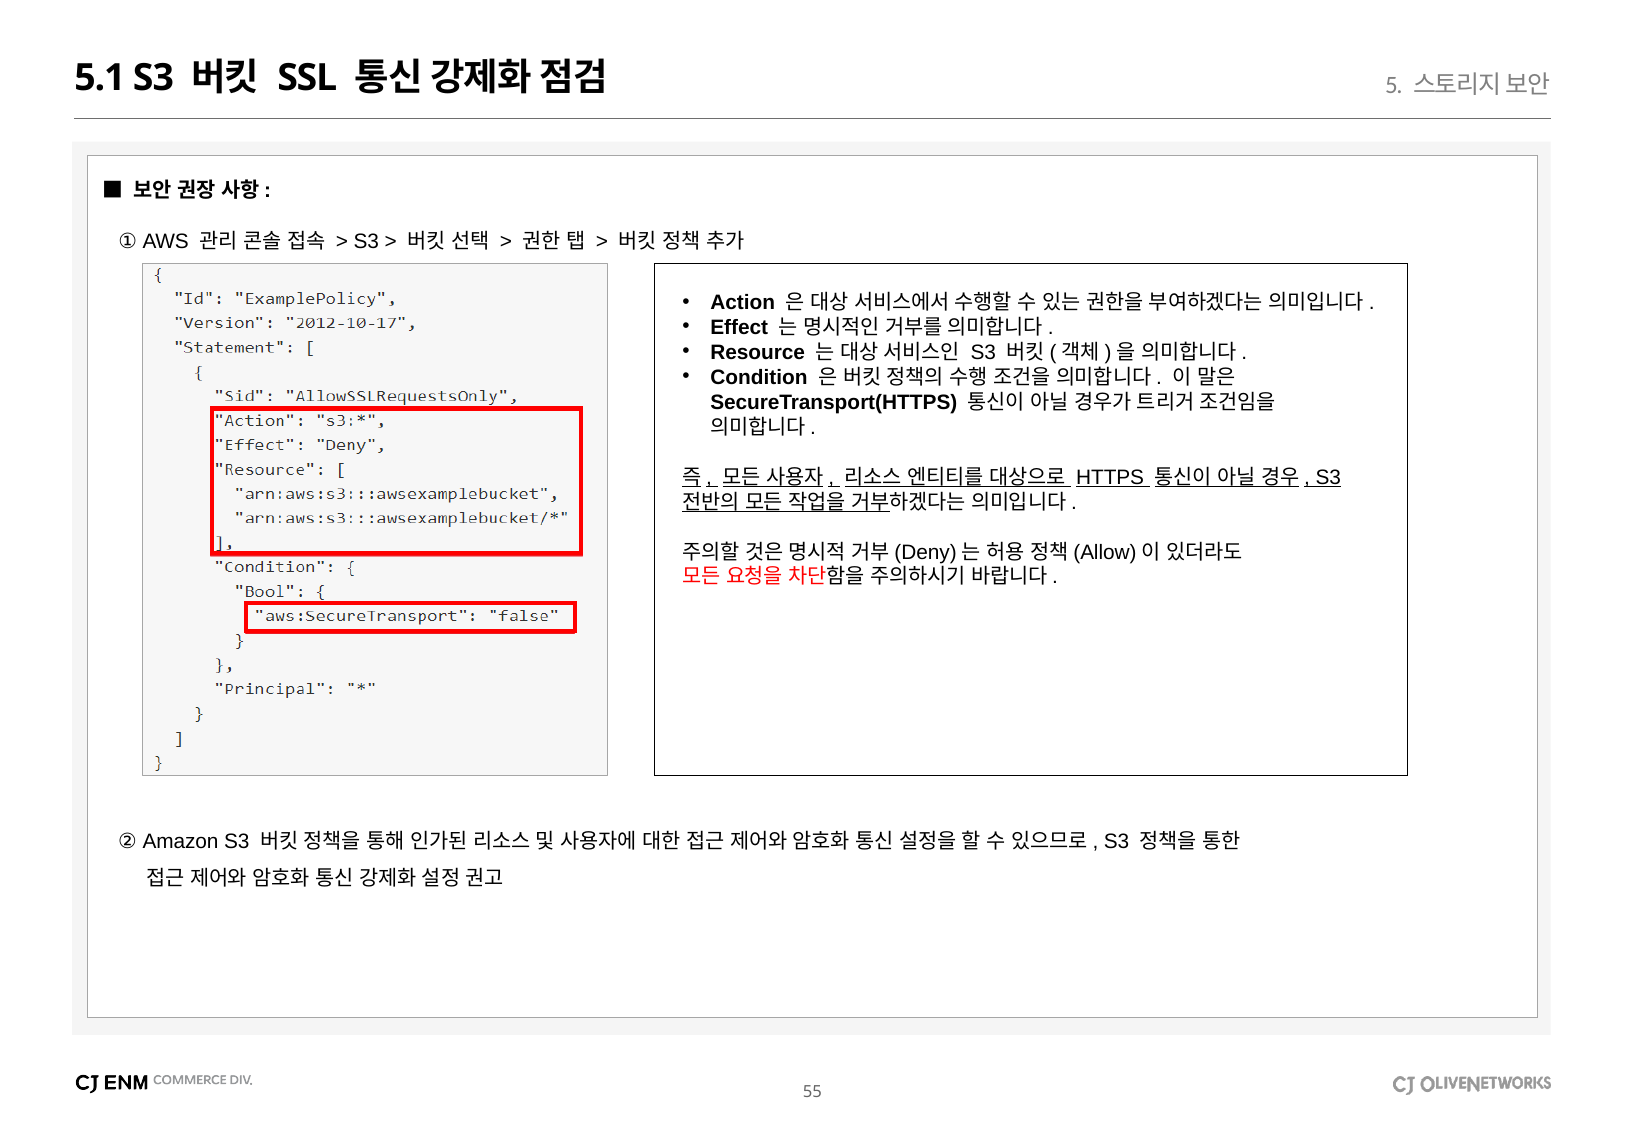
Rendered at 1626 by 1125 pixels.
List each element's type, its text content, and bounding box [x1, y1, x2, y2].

text_box [87, 154, 1539, 1019]
text_box Action 은 대상 서비스에서 수행할 수 있는 권한을 부여하겠다는 의미입니다. Effect 는 명시적인 거부를 의미합니다. Resource 는 대상 서비스인 S3 버킷(객체)을 의미합니다. Condition 은 버킷 정책의 수행 조건을 의미합니다. 이 말은 SecureTransport(HTTPS) 통신이 아닐 경우가 트리거 조건임을 의미합니다. 즉, 모든 사용자, 리소스 엔티티를 대상으로 HTTPS 통신이 아닐 경우, S3 전반의 모든 작업을 거부하겠다는 의미입니다. 주의할 것은 명시적 거부(Deny)는 허용 정책(Allow)이 있더라도 모든 요청을 차단함을 주의하시기 바랍니다. [667, 281, 1379, 596]
text_box ① AWS 관리 콘솔 접속 > S3 > 버킷 선택 > 권한 탭 > 버킷 정책 추가 [103, 208, 1527, 261]
list 5.1 S3 버킷 SSL 통신 강제화 점검 [74, 46, 1271, 111]
picture [142, 263, 608, 776]
picture [68, 1067, 260, 1101]
text_box ■ 보안 권장 사항: [87, 169, 355, 210]
text_box ② Amazon S3 버킷 정책을 통해 인가된 리소스 및 사용자에 대한 접근 제어와 암호화 통신 설정을 할 수 있으므로, S3 정책을 통한 접근 제어와 암호화 통신 강제화 설정 권고 [103, 807, 1493, 898]
text_box [71, 141, 1552, 1036]
text_box [653, 262, 1408, 776]
list 5. 스토리지 보안 [1271, 60, 1551, 98]
picture [1393, 1076, 1551, 1095]
